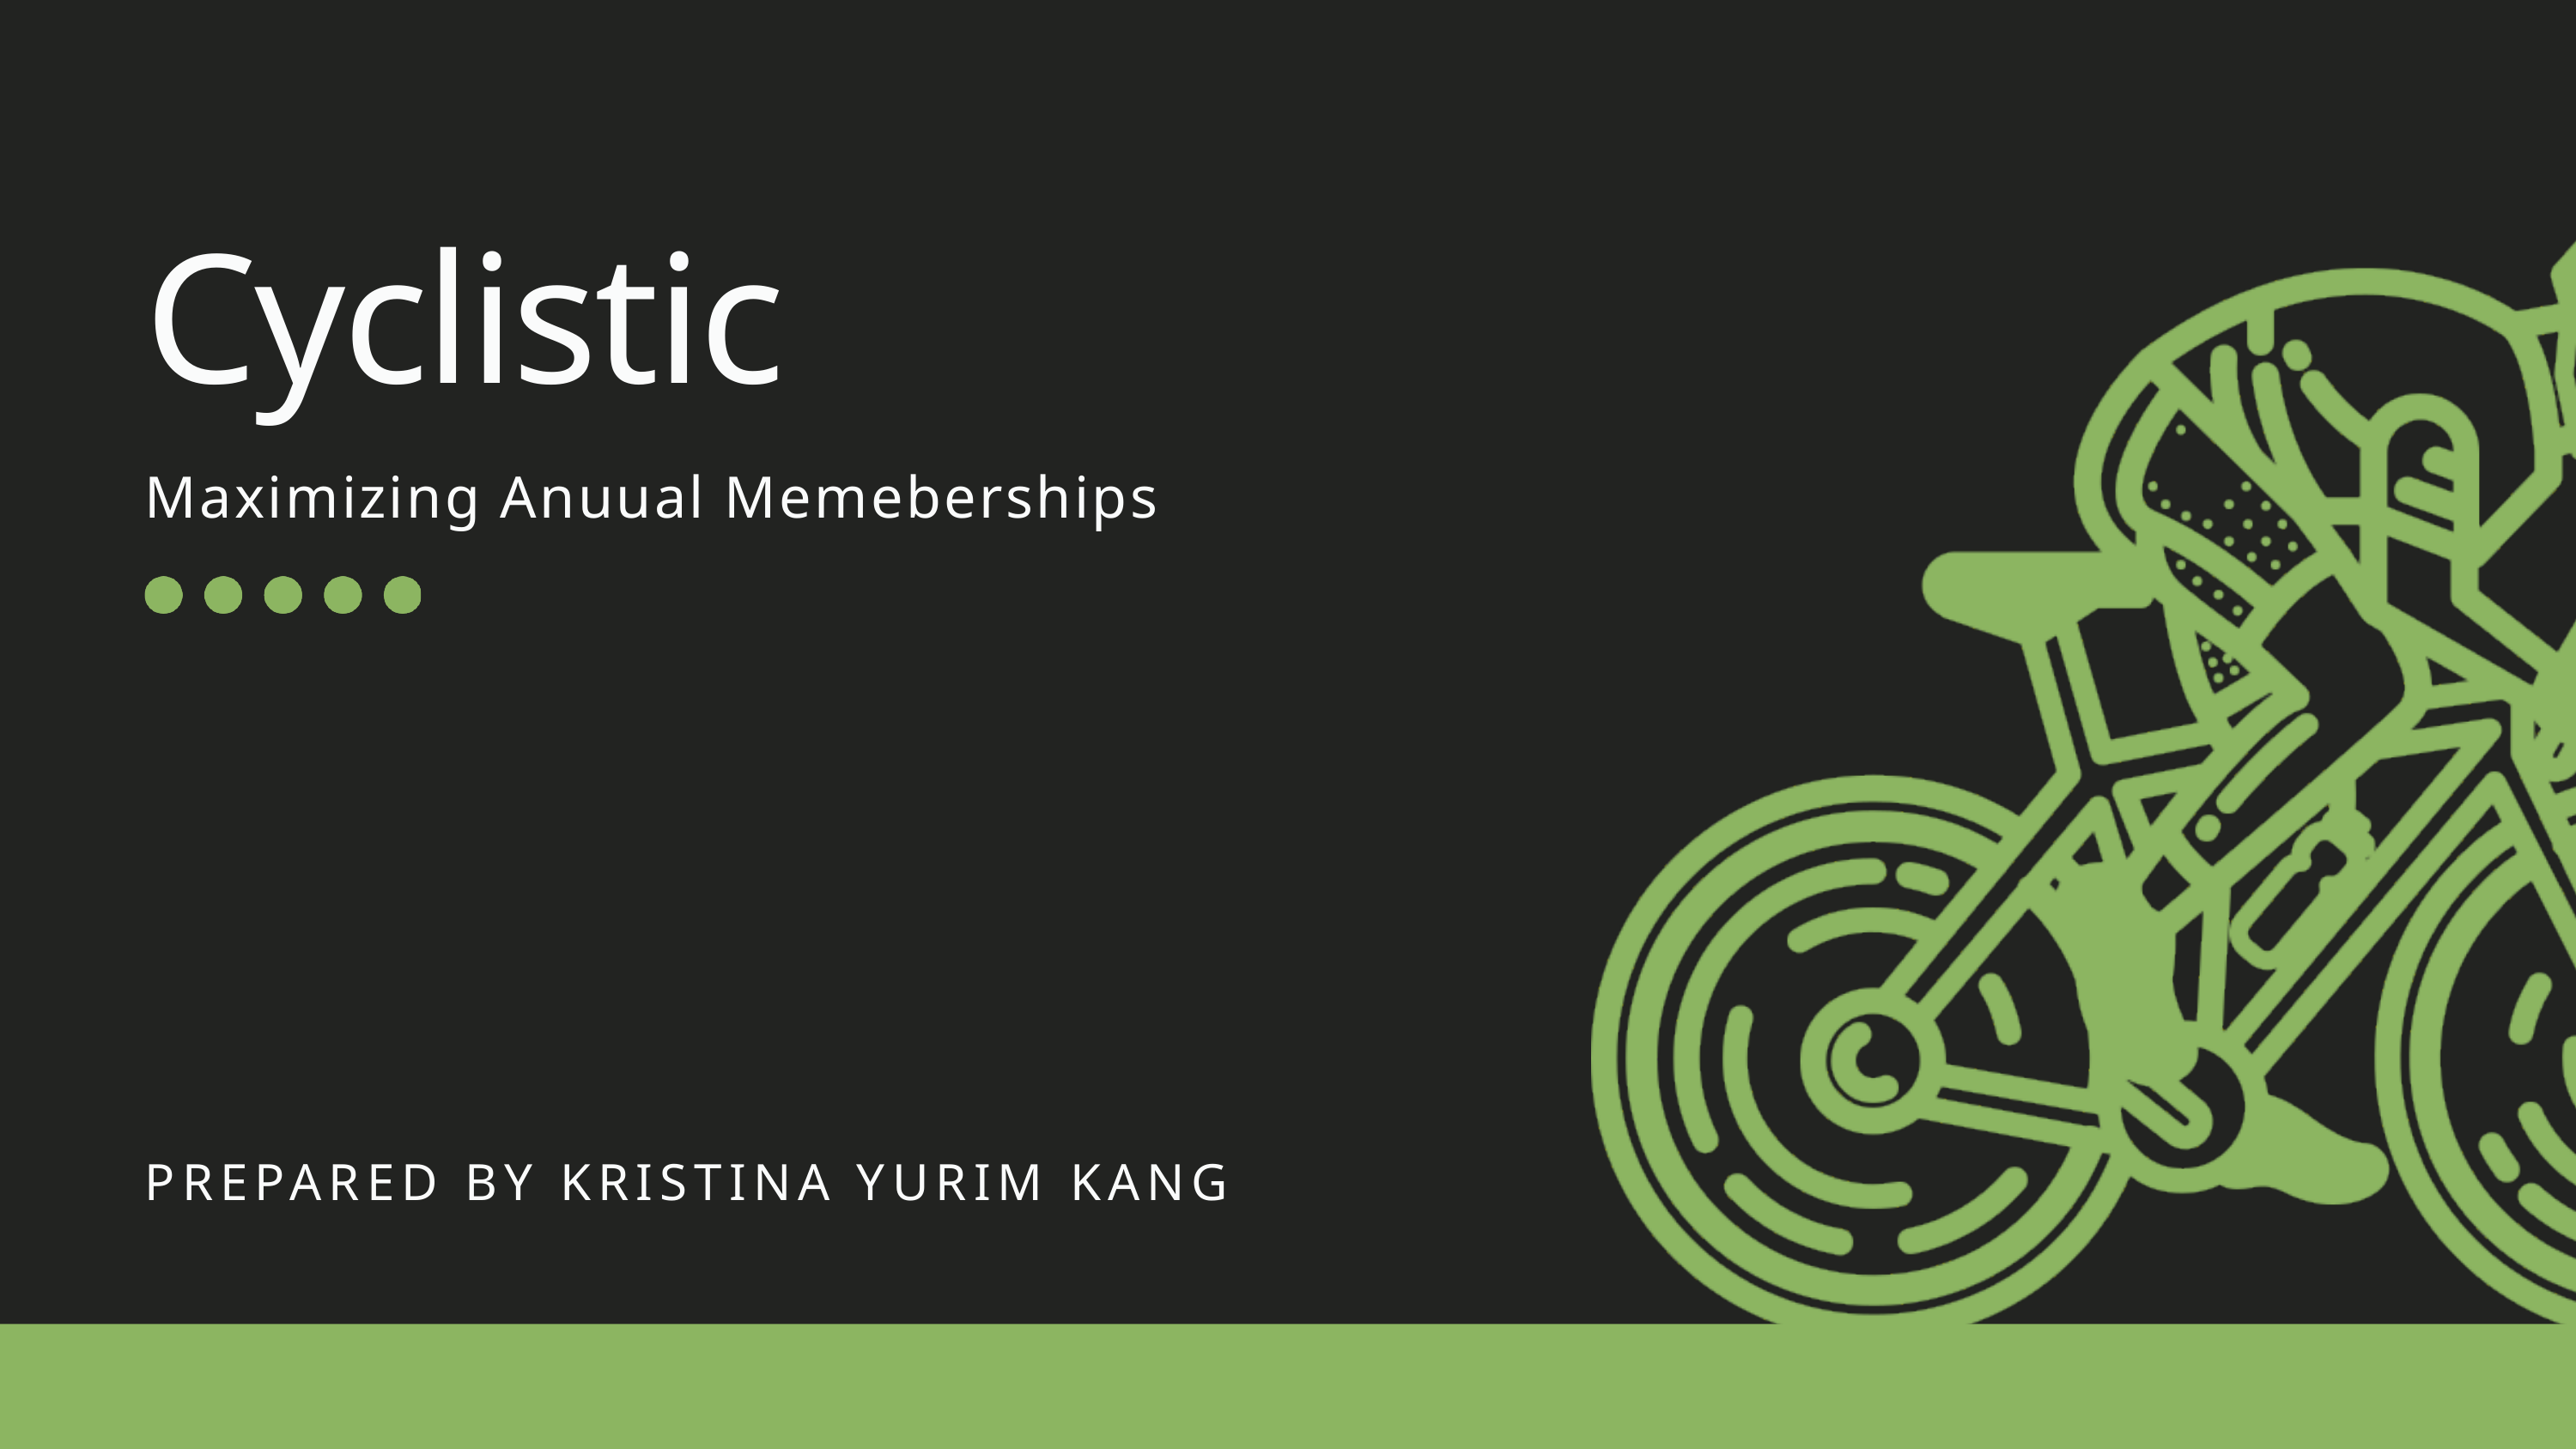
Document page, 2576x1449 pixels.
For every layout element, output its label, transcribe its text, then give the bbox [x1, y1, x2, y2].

text_box [1590, 195, 2576, 1324]
text_box PREPARED BY KRISTINA YURIM KANG [144, 1145, 1356, 1211]
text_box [144, 195, 1356, 614]
text_box [0, 1324, 2576, 1449]
